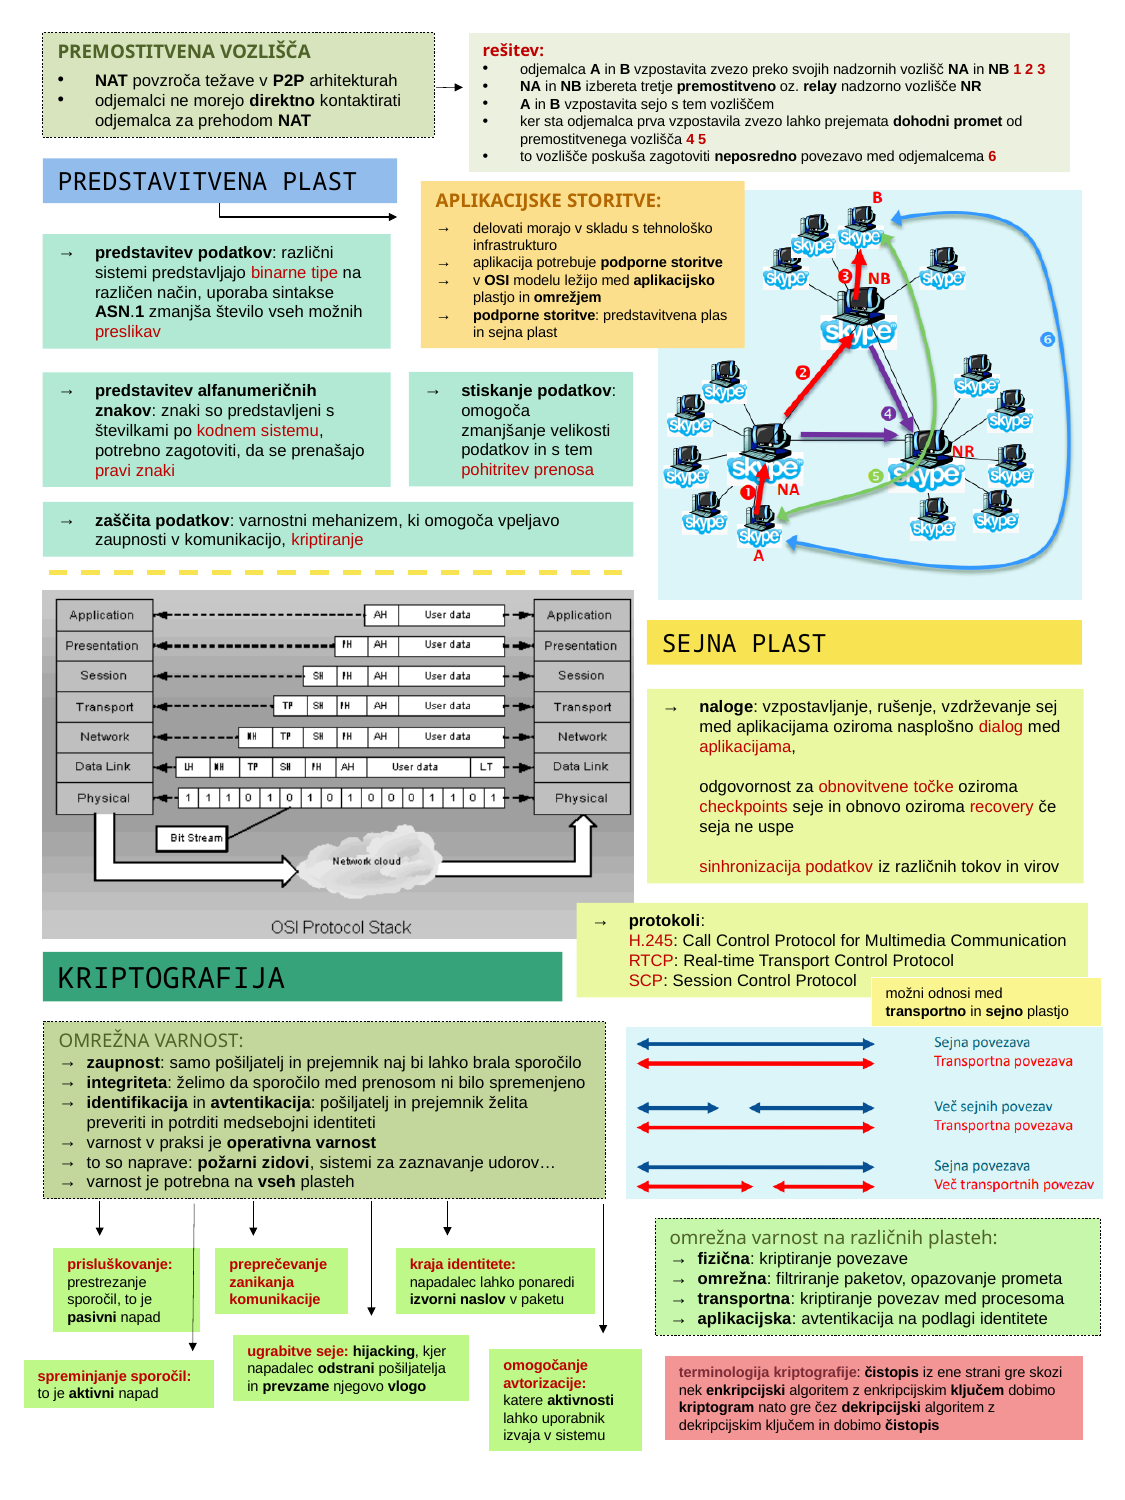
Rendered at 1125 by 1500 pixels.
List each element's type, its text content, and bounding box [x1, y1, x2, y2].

picture [42, 590, 634, 940]
text_box naloge: vzpostavljanje, rušenje, vzdrževanje sej med aplikacijama oziroma nasplošno dialog med aplikacijama, odgovornost za obnovitvene točke oziroma checkpoints seje in obnovo oziroma recovery če seja ne uspe sinhronizacija podatkov iz različnih tokov in virov [647, 688, 1084, 884]
text_box KRIPTOGRAFIJA [42, 951, 563, 1002]
text_box stiskanje podatkov: omogoča zmanjšanje velikosti podatkov in s tem pohitritev prenosa [408, 371, 634, 487]
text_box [301, 121, 316, 300]
picture [626, 1027, 1103, 1199]
text_box OMREŽNA VARNOST: zaupnost: samo pošiljatelj in prejemnik naj bi lahko brala sporočilo integriteta: želimo da sporočilo med prenosom ni bilo spremenjeno identifikacija in avtentikacija: pošiljatelj in prejemnik želita preveriti in potrditi medsebojni identiteti varnost v praksi je operativna varnost to so naprave: požarni zidovi, sistemi za zaznavanje udorov… varnost je potrebna na vseh plasteh [43, 1021, 606, 1199]
text_box PREDSTAVITVENA PLAST [321, 158, 398, 204]
picture [657, 190, 1083, 600]
text_box možni odnosi med transportno in sejno plastjo [870, 977, 1101, 1026]
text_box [22, 1200, 643, 1453]
text_box SEJNA PLAST [646, 620, 1082, 665]
text_box APLIKACIJSKE STORITVE: delovati morajo v skladu s tehnološko infrastrukturo aplikacija potrebuje podporne storitve v OSI modelu ležijo med aplikacijsko plastjo in omrežjem podporne storitve: predstavitvena plas in sejna plast [420, 181, 745, 349]
text_box predstavitev alfanumeričnih znakov: znaki so predstavljeni s številkami po kodnem sistemu, potrebno zagotoviti, da se prenašajo pravi znaki [42, 372, 391, 487]
text_box predstavitev podatkov: različni sistemi predstavljajo binarne tipe na različen način, uporaba sintakse ASN.1 zmanjša število vseh možnih preslikav [42, 234, 391, 349]
text_box rešitev: odjemalca A in B vzpostavita zvezo preko svojih nadzornih vozlišč NA in NB 1 2 3 NA in NB izbereta tretje premostitveno oz. relay nadzorno vozlišče NR A in B vzpostavita sejo s tem vozliščem ker sta odjemalca prva vzpostavila zvezo lahko prejemata dohodni promet od premostitvenega vozlišča 4 5 to vozlišče poskuša zagotoviti neposredno povezavo med odjemalcema 6 [468, 32, 1071, 172]
text_box protokoli: H.245: Call Control Protocol for Multimedia Communication RTCP: Real-time Transport Control Protocol SCP: Session Control Protocol [576, 902, 1088, 998]
text_box zaščita podatkov: varnostni mehanizem, ki omogoča vpeljavo zaupnosti v komunikacijo, kriptiranje [42, 501, 634, 557]
text_box PREDSTAVITVENA PLAST [42, 158, 296, 204]
text_box omrežna varnost na različnih plasteh: fizična: kriptiranje povezave omrežna: filtriranje paketov, opazovanje prometa transportna: kriptiranje povezav med procesoma aplikacijska: avtentikacija na podlagi identitete [654, 1218, 1100, 1336]
text_box PREMOSTITVENA VOZLIŠČA NAT povzroča težave v P2P arhitekturah odjemalci ne morejo direktno kontaktirati odjemalca za prehodom NAT [42, 32, 434, 137]
text_box terminologija kriptografije: čistopis iz ene strani gre skozi nek enkripcijski algoritem z enkripcijskim ključem dobimo kriptogram nato gre čez dekripcijski algoritem z dekripcijskim ključem in dobimo čistopis [664, 1355, 1084, 1441]
